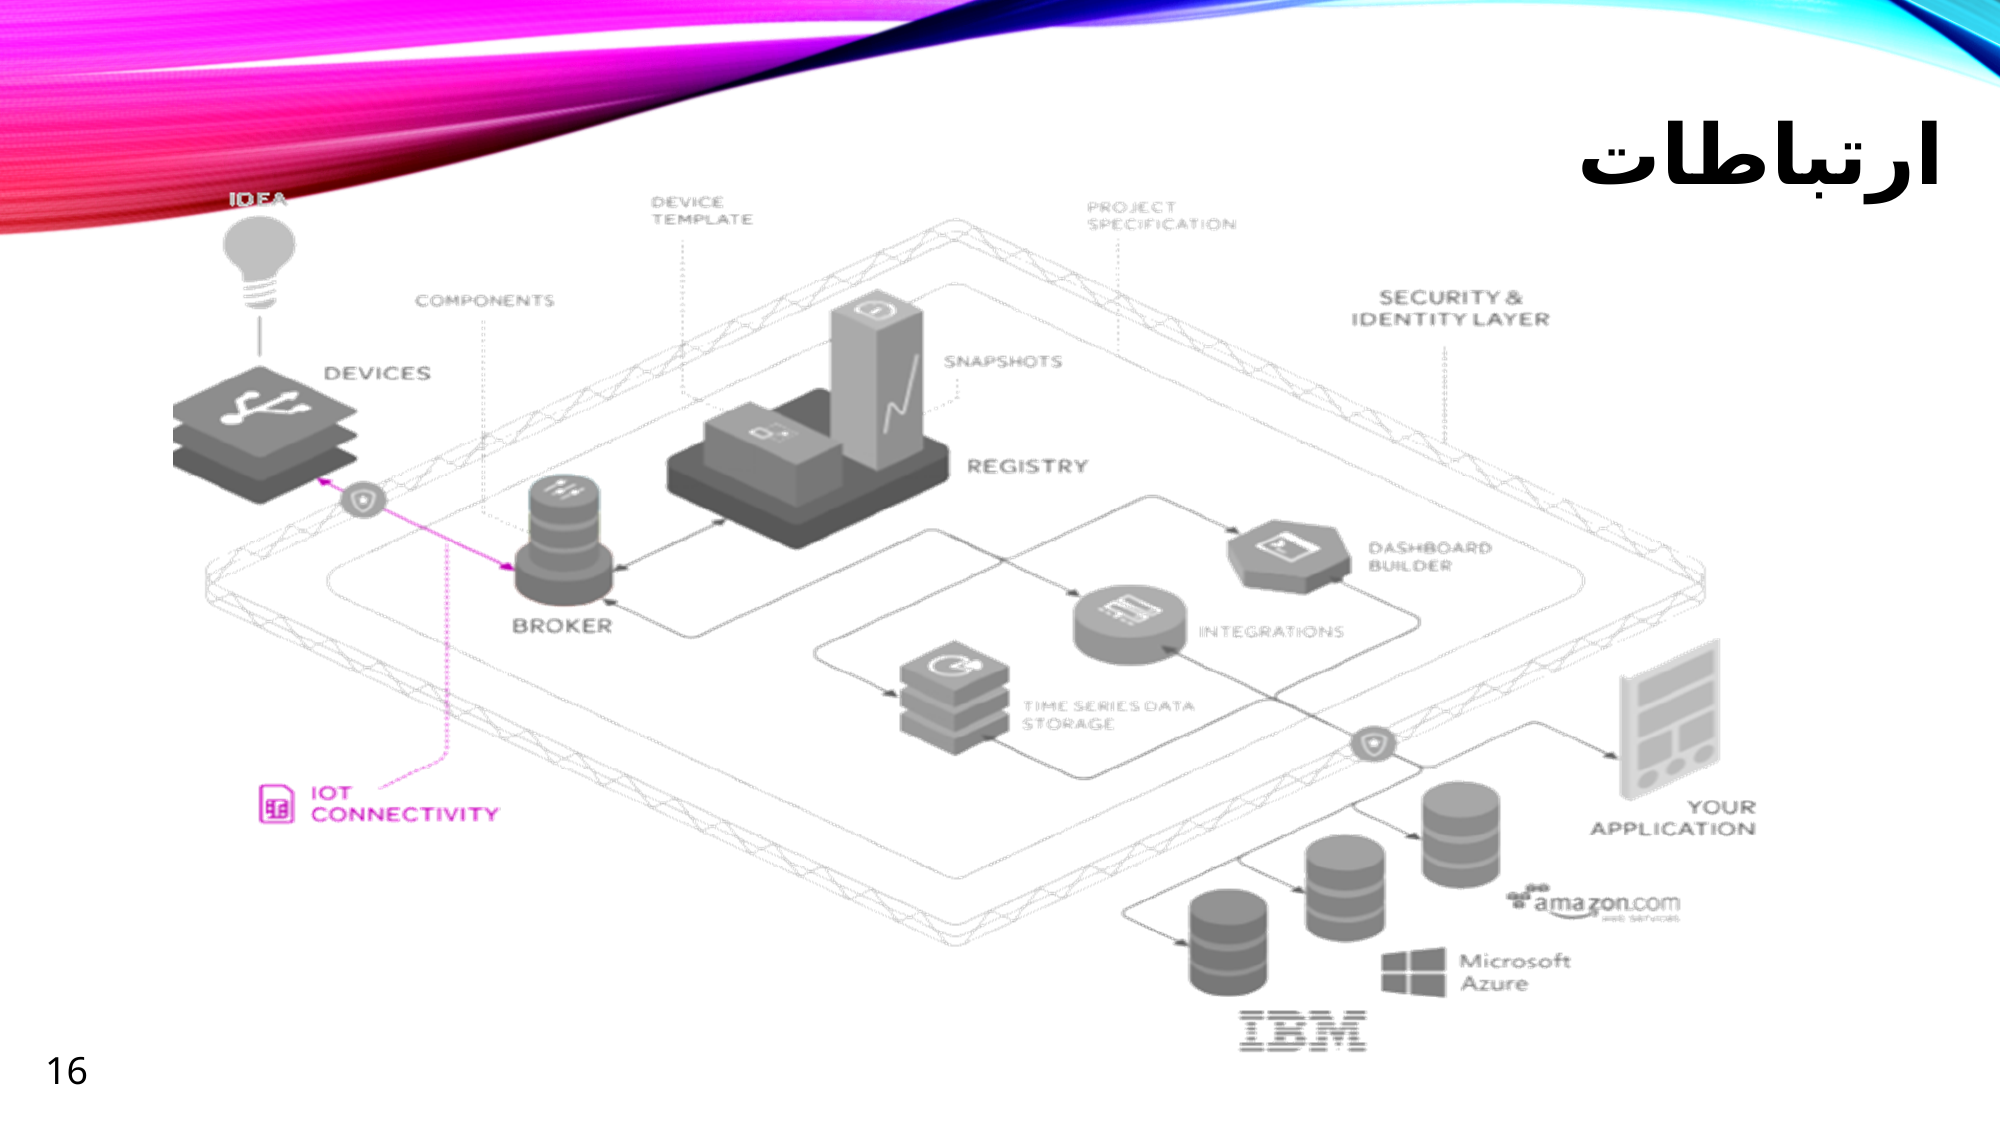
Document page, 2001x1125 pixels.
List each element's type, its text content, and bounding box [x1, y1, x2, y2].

text_box 16 [20, 1039, 113, 1100]
picture [1910, 0, 2000, 45]
picture [1890, 0, 2000, 75]
text_box ارتباطات [546, 51, 1960, 264]
picture [0, 0, 2000, 1063]
